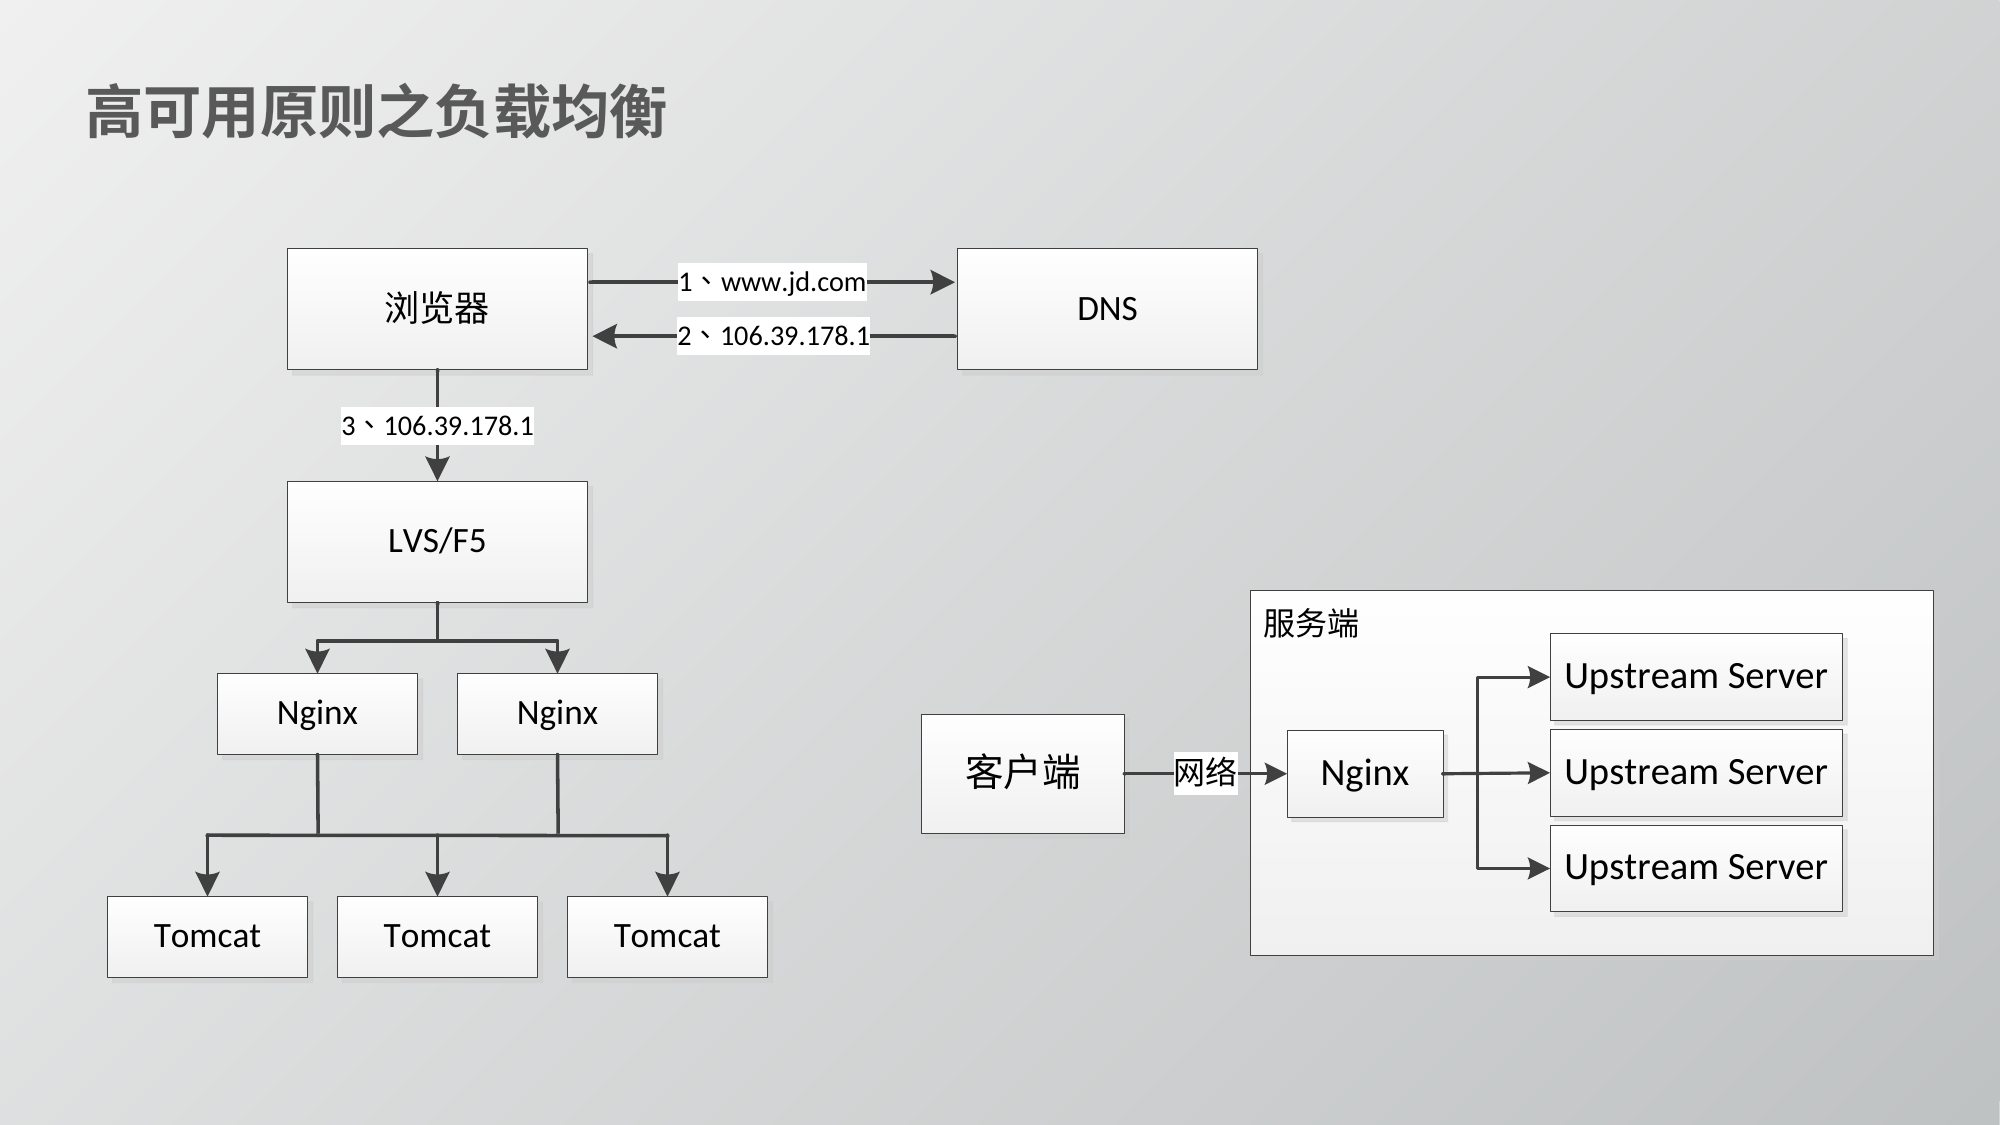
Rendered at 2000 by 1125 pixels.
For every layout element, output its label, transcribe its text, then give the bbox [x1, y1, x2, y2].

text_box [916, 585, 1944, 965]
text_box 高可用原则之负载均衡 [70, 54, 1268, 153]
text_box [102, 243, 1268, 988]
